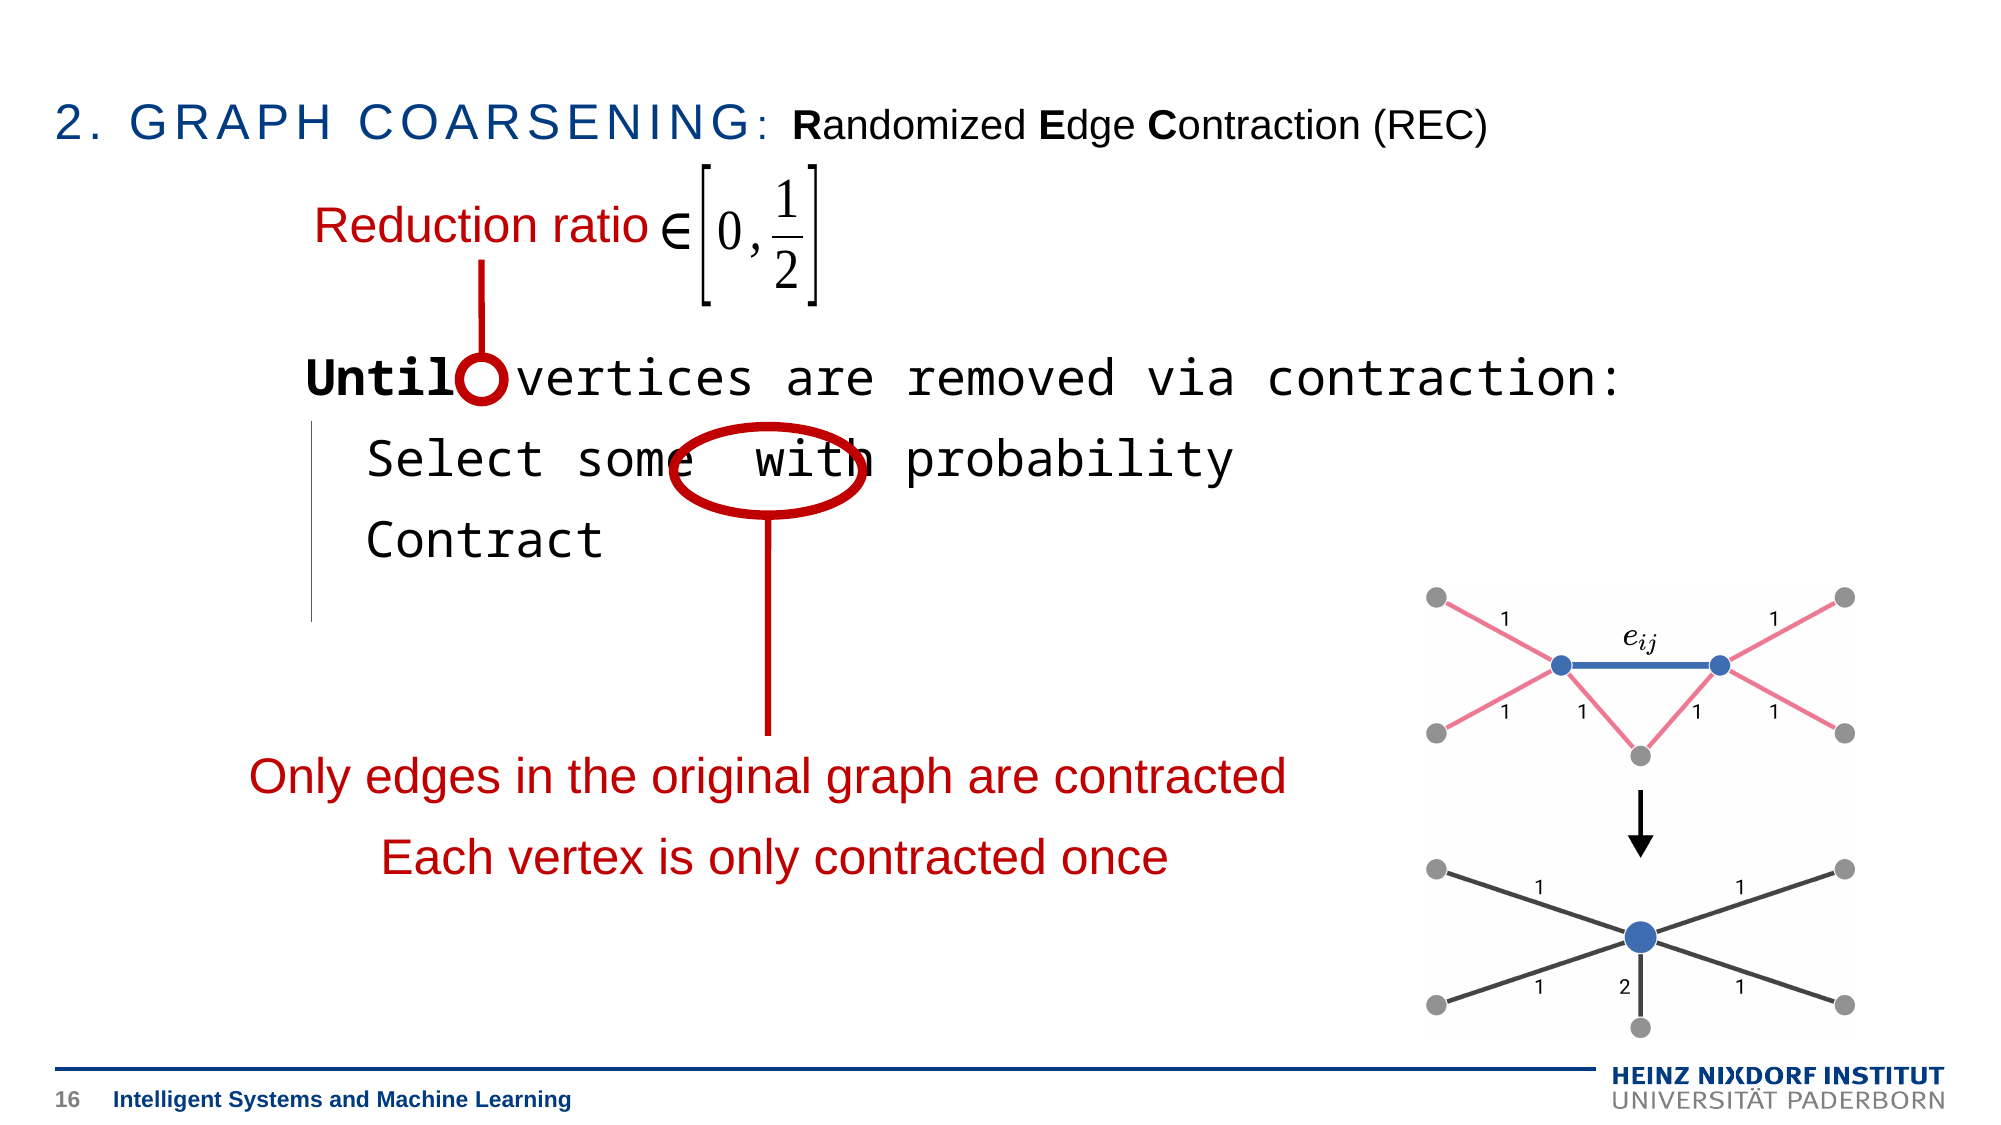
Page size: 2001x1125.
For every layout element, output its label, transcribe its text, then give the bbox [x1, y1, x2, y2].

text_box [224, 426, 1856, 1040]
footer Intelligent Systems and Machine Learning [128, 1079, 1126, 1118]
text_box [289, 184, 674, 402]
slide_number 16 [54, 1079, 128, 1118]
title 2. GRAPH COARSENING: Randomized Edge Contraction (REC) [54, 30, 1946, 208]
